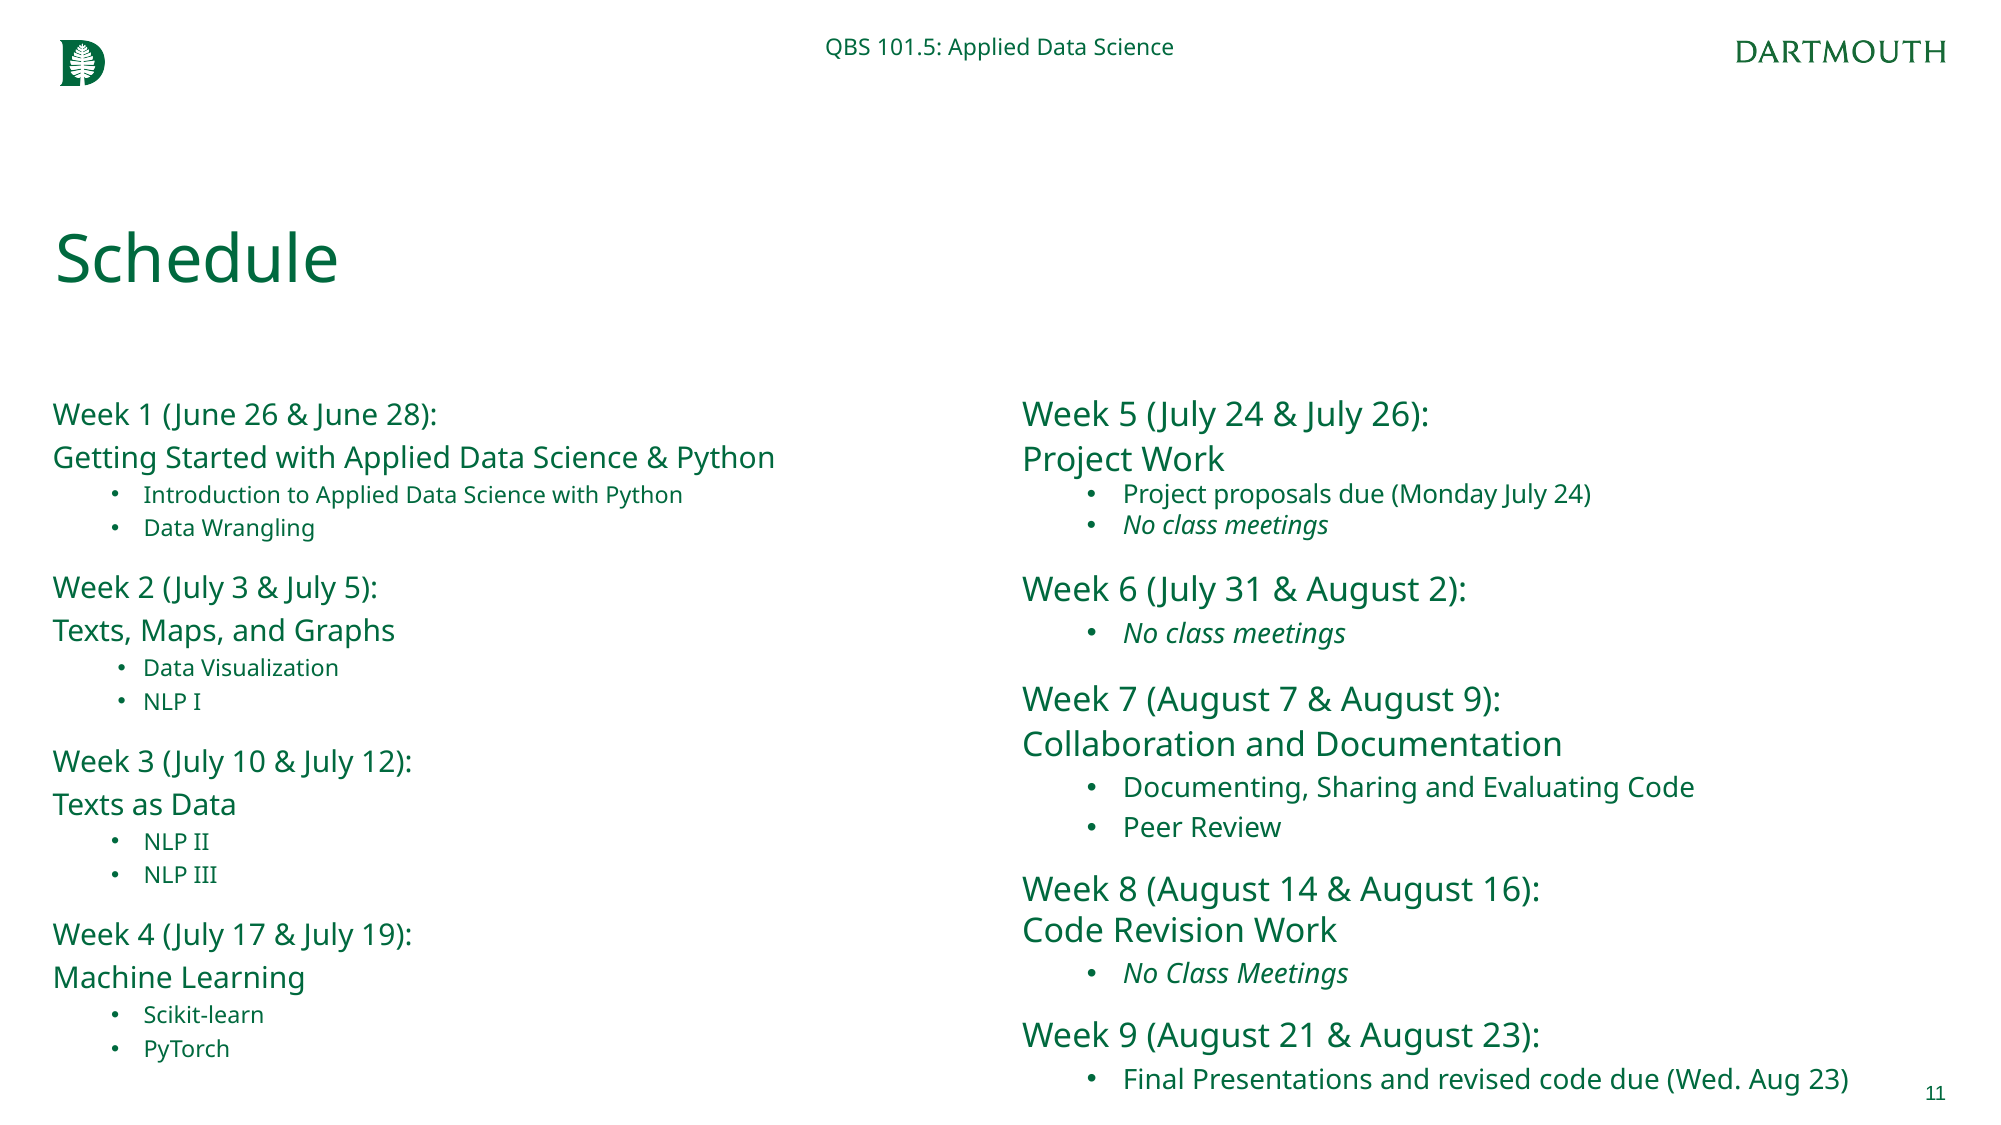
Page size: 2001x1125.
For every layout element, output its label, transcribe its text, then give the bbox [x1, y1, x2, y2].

picture [60, 40, 105, 86]
title Schedule [55, 228, 1950, 380]
list Week 5 (July 24 & July 26): Project Work Project proposals due (Monday July 24) No class meetings Week 6 (July 31 & August 2): No class meetings Week 7 (August 7 & August 9): Collaboration and Documentation Documenting, Sharing and Evaluating Code Peer Review Week 8 (August 14 & August 16): Code Revision Work No Class Meetings Week 9 (August 21 & August 23): Final Presentations and revised code due (Wed. Aug 23) [1022, 388, 1947, 1095]
list Week 1 (June 26 & June 28): Getting Started with Applied Data Science & Python Introduction to Applied Data Science with Python Data Wrangling Week 2 (July 3 & July 5): Texts, Maps, and Graphs Data Visualization NLP I Week 3 (July 10 & July 12): Texts as Data NLP II NLP III Week 4 (July 17 & July 19): Machine Learning Scikit-learn PyTorch [52, 388, 978, 1066]
footer QBS 101.5: Applied Data Science [390, 30, 1610, 66]
picture [1735, 39, 1947, 64]
slide_number 11 [1860, 1074, 1947, 1111]
